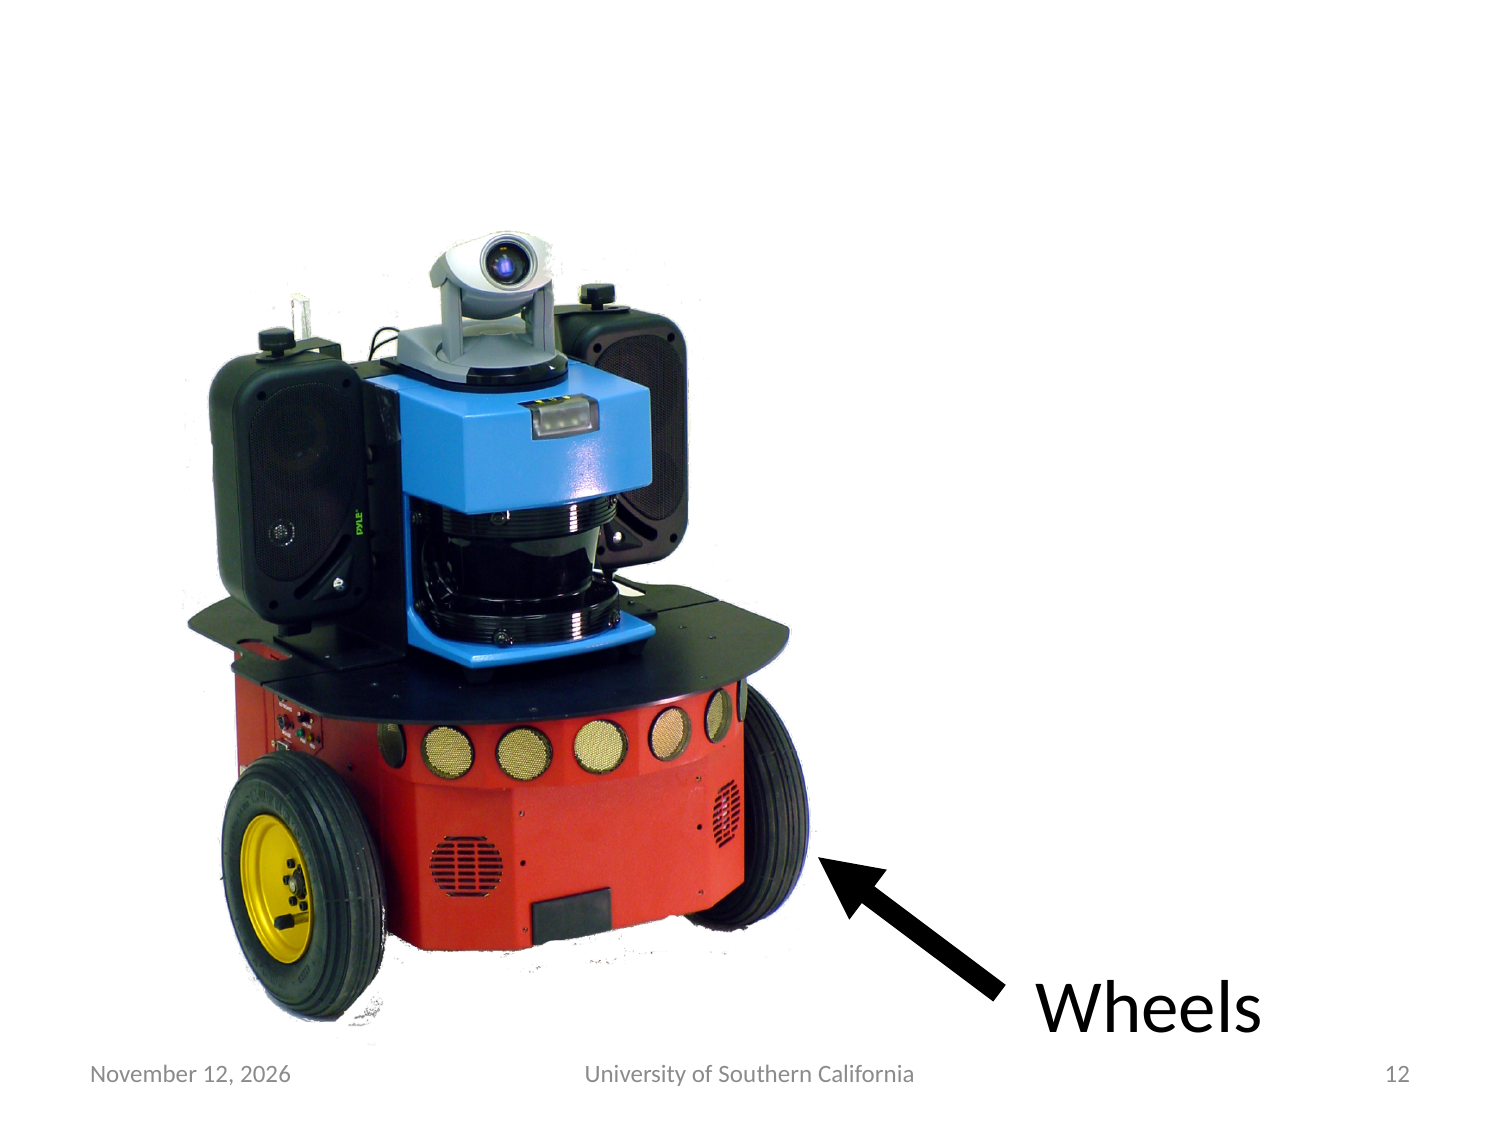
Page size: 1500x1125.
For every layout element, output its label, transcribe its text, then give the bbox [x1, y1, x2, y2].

slide_number 12 [1074, 1042, 1425, 1103]
footer University of Southern California [512, 1042, 988, 1103]
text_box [817, 856, 1000, 994]
text_box Wheels [1020, 957, 1319, 1059]
picture [182, 222, 819, 1046]
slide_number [75, 1042, 425, 1103]
